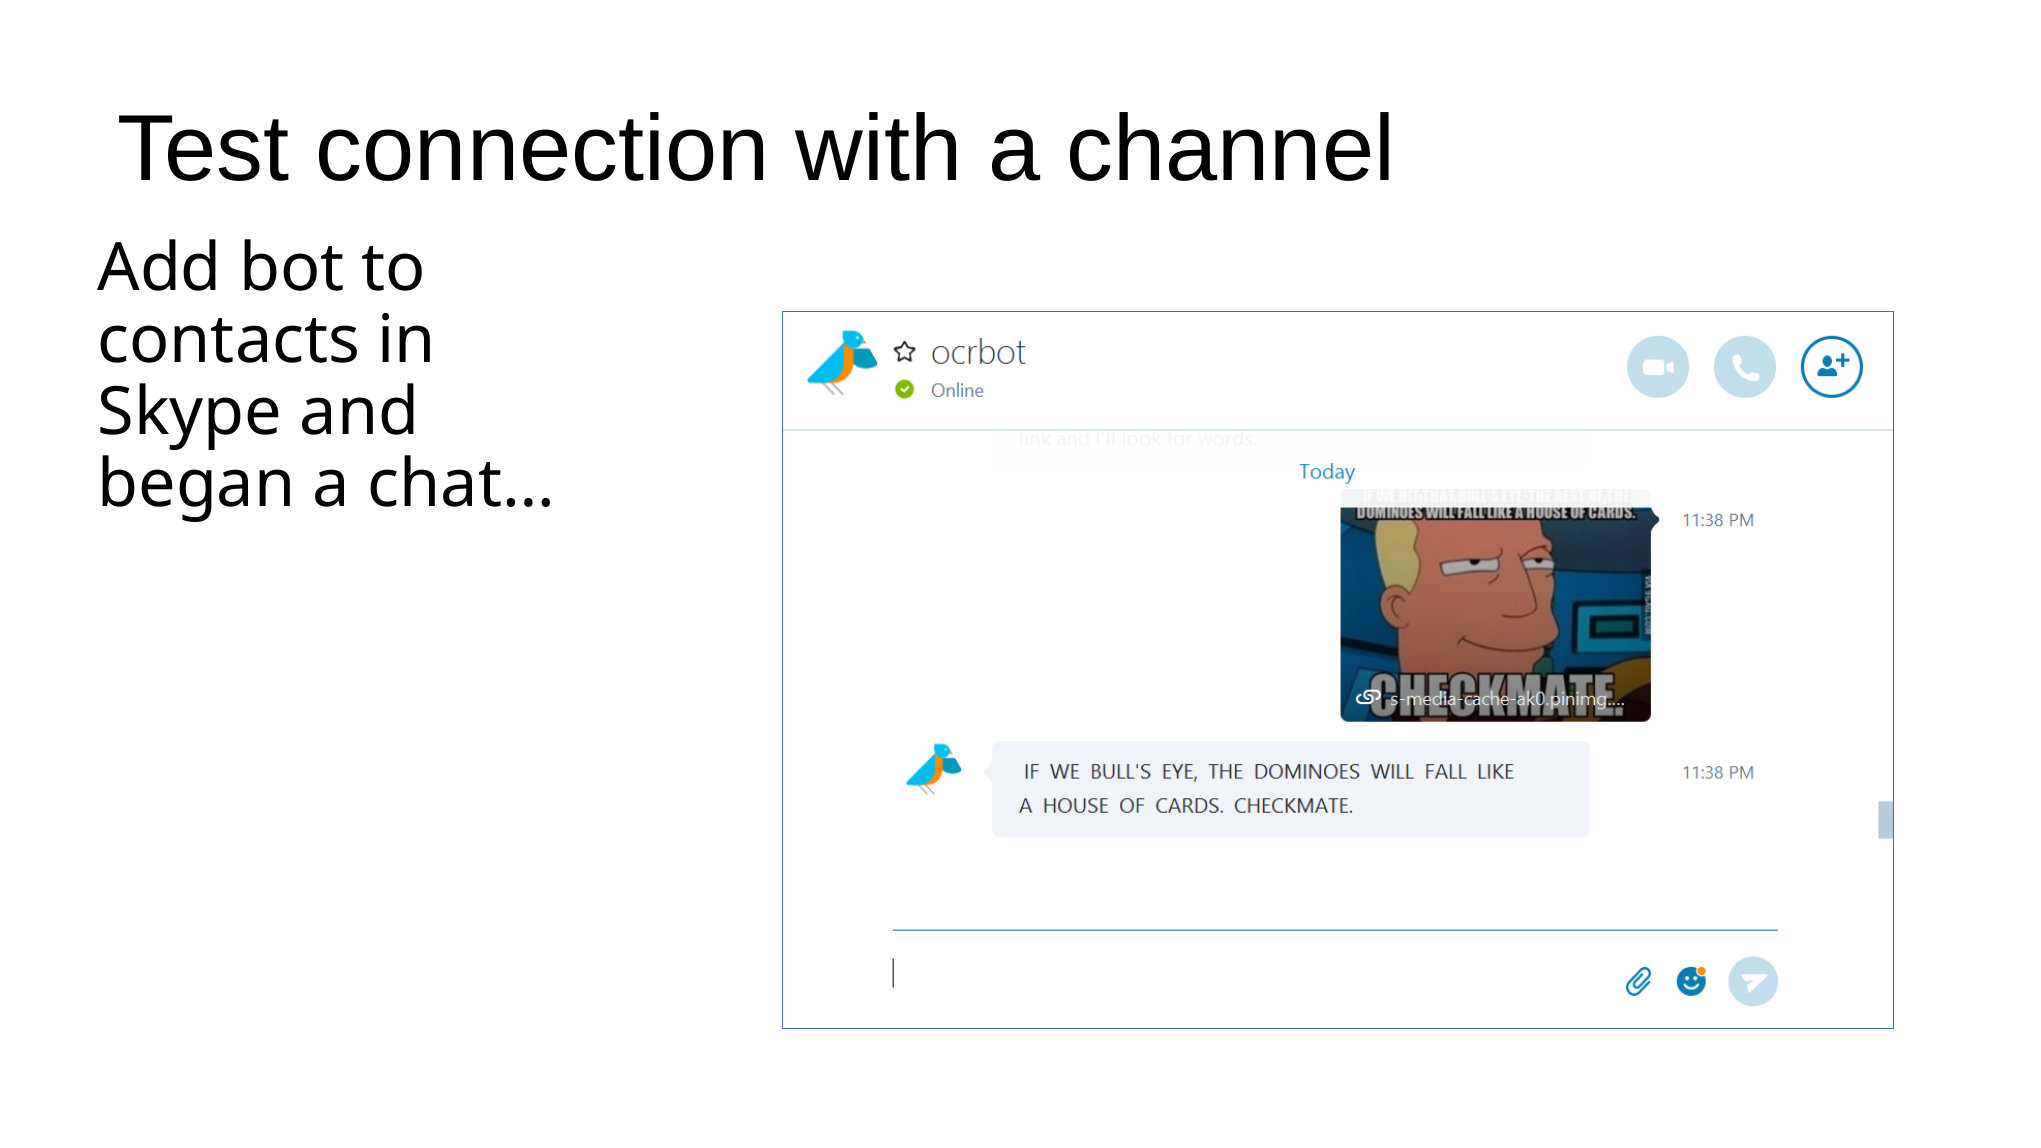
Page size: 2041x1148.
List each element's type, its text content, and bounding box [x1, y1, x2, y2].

picture [782, 311, 1894, 1029]
list Add bot to contacts in Skype and began a chat… [82, 225, 595, 558]
title Test connection with a channel [102, 39, 1921, 262]
